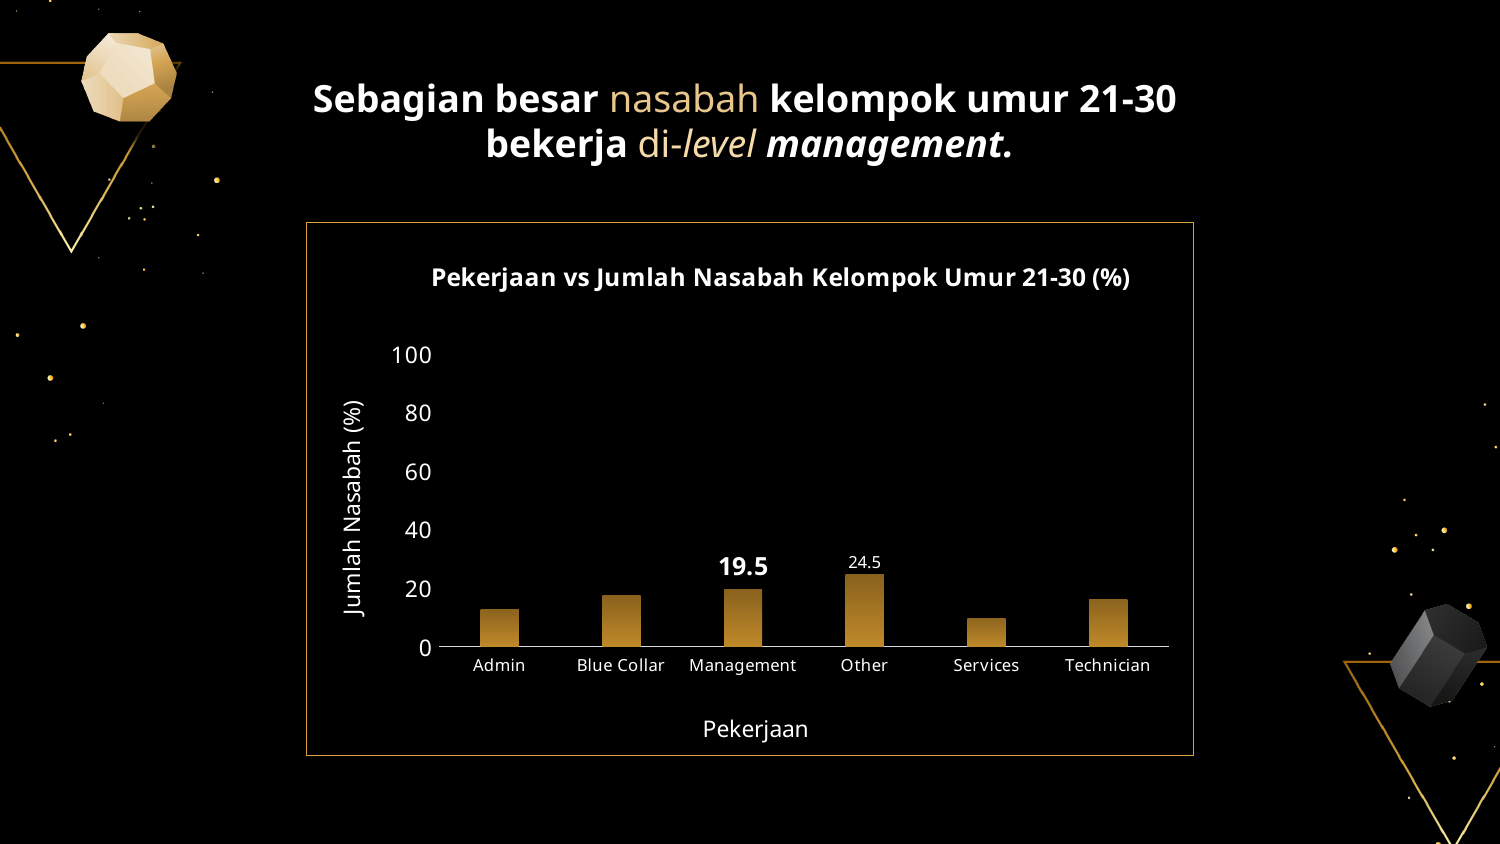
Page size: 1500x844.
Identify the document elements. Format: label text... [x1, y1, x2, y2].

picture [0, 0, 220, 483]
picture [1342, 386, 1500, 844]
chart [306, 222, 1194, 757]
text_box Sebagian besar nasabah kelompok umur 21-30 bekerja di-level management. [225, 84, 1383, 172]
